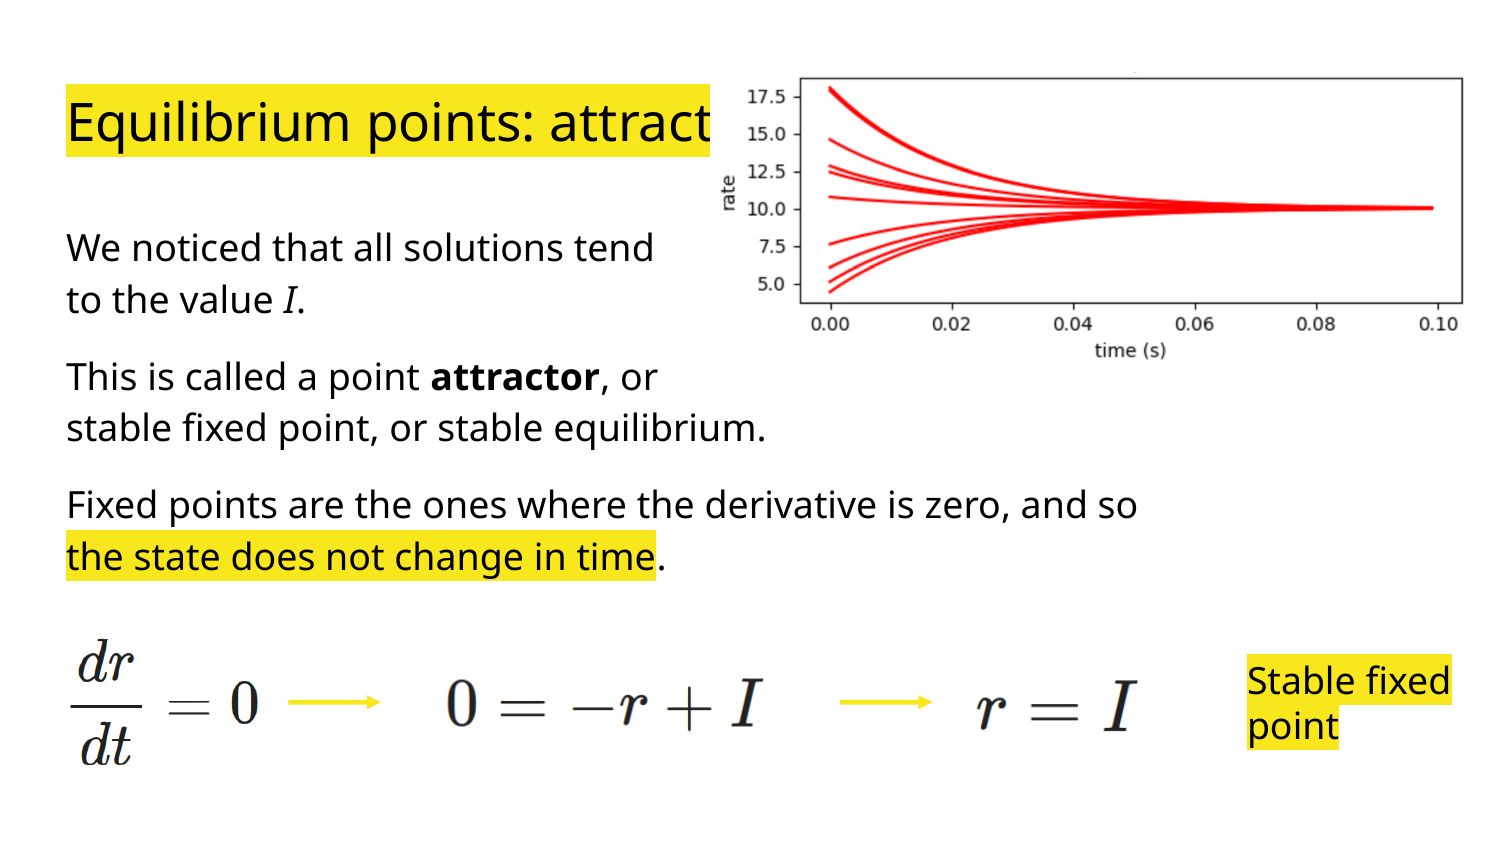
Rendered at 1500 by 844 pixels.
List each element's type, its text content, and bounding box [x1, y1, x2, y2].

picture [408, 651, 778, 753]
text_box Stable fixed point [1232, 641, 1482, 762]
list We noticed that all solutions tend to the value I. This is called a point attractor, or stable fixed point, or stable equilibrium. Fixed points are the ones where the derivative is zero, and so the state does not change in time. [51, 202, 1449, 750]
picture [58, 602, 288, 802]
title Equilibrium points: attractors [51, 72, 710, 167]
picture [710, 72, 1468, 365]
picture [953, 648, 1163, 757]
